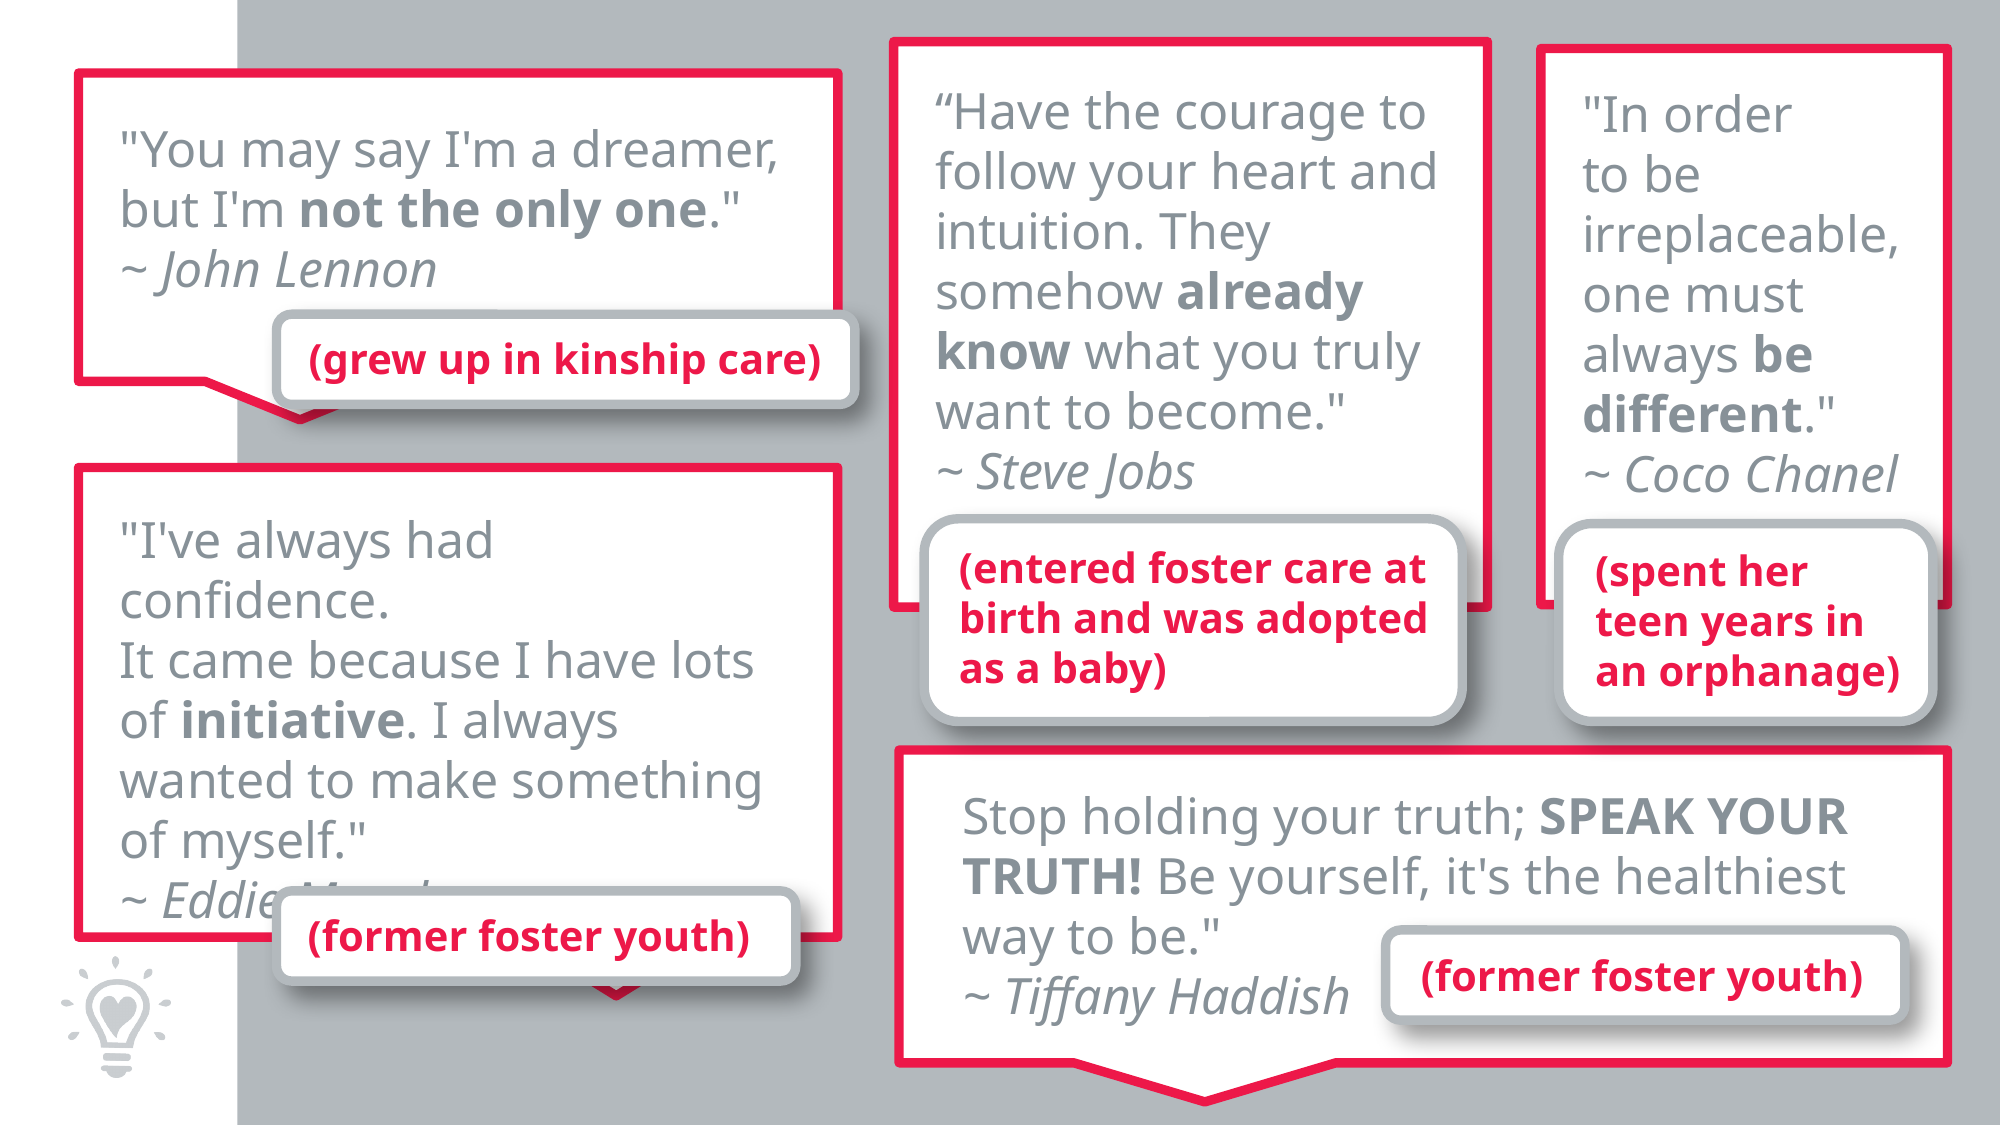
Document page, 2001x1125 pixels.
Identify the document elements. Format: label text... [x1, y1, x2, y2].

text_box Stop holding your truth; SPEAK YOUR TRUTH! Be yourself, it's the healthiest way to be." ~ Tiffany Haddish [947, 776, 1890, 1032]
picture [61, 955, 171, 1078]
text_box [238, 0, 2000, 1125]
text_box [276, 313, 856, 405]
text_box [893, 41, 1488, 608]
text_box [923, 518, 1463, 722]
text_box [78, 72, 839, 382]
text_box [896, 747, 1950, 1104]
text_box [78, 467, 838, 938]
text_box [0, 0, 238, 1125]
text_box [1558, 523, 1934, 722]
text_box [276, 890, 797, 982]
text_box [1385, 929, 1906, 1021]
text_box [1540, 48, 1948, 605]
